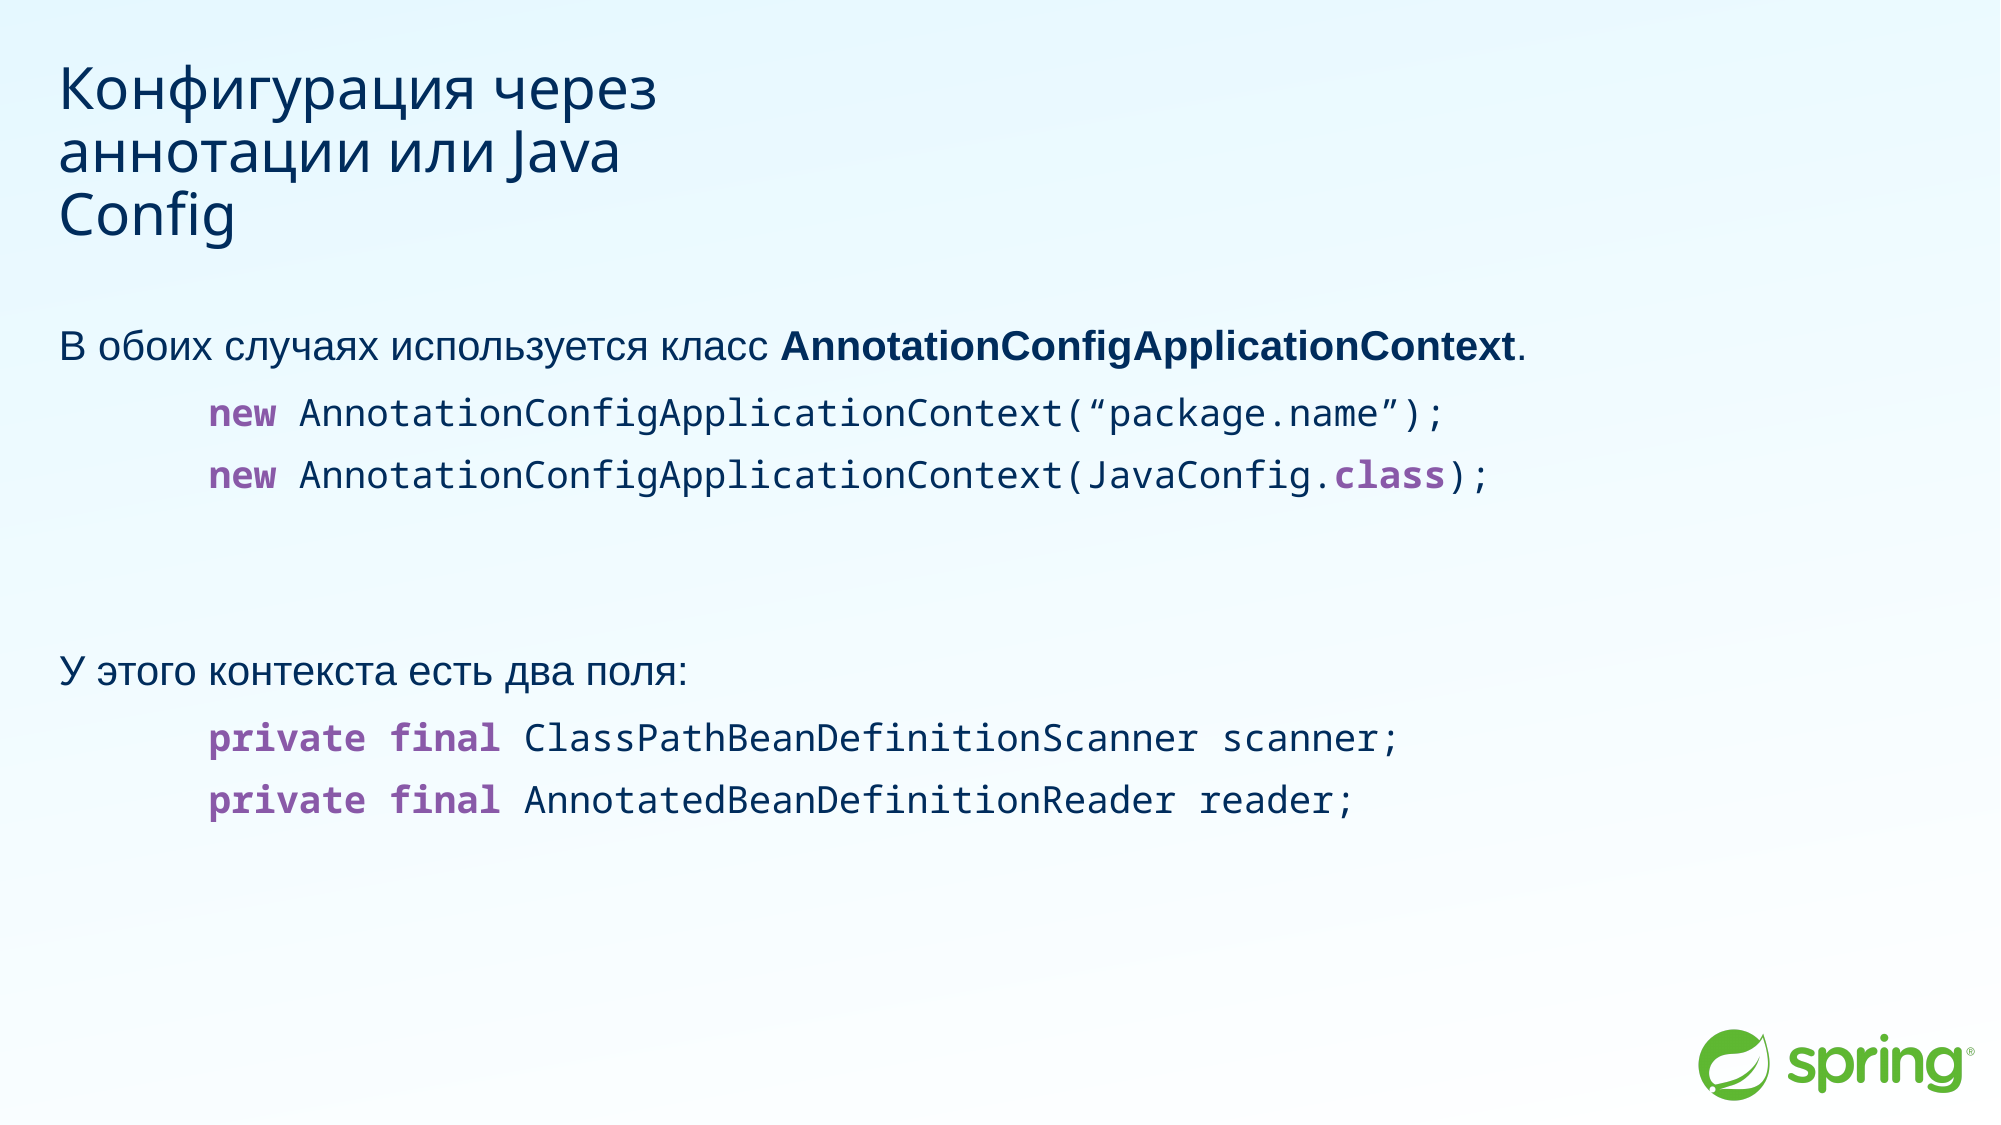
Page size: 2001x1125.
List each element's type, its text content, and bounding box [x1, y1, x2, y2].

title Конфигурация через аннотации или Java Config [58, 59, 704, 266]
list В обоих случаях используется класс AnnotationConfigApplicationContext. new AnnotationConfigApplicationContext(“package.name”); new AnnotationConfigApplicationContext(JavaConfig.class); У этого контекста есть два поля: private final ClassPathBeanDefinitionScanner scanner; private final AnnotatedBeanDefinitionReader reader; [59, 324, 1942, 1065]
picture [1657, 944, 2000, 1125]
